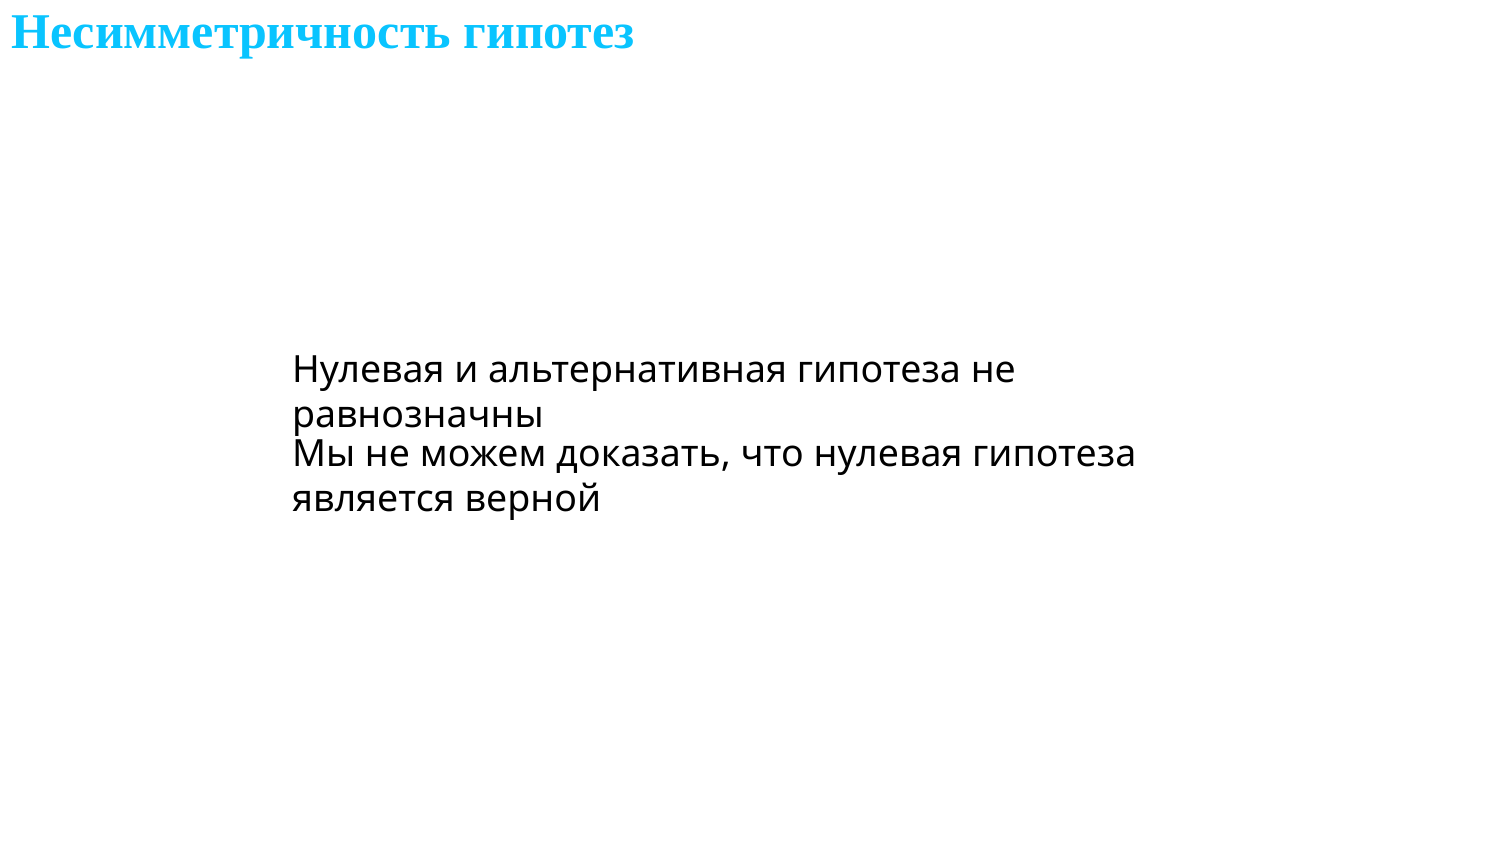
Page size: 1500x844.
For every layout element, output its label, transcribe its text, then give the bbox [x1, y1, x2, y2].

text_box Мы не можем доказать, что нулевая гипотеза является верной [277, 421, 1223, 527]
title Несимметричность гипотез [0, 0, 1125, 77]
text_box Нулевая и альтернативная гипотеза не равнозначны [277, 337, 1223, 421]
